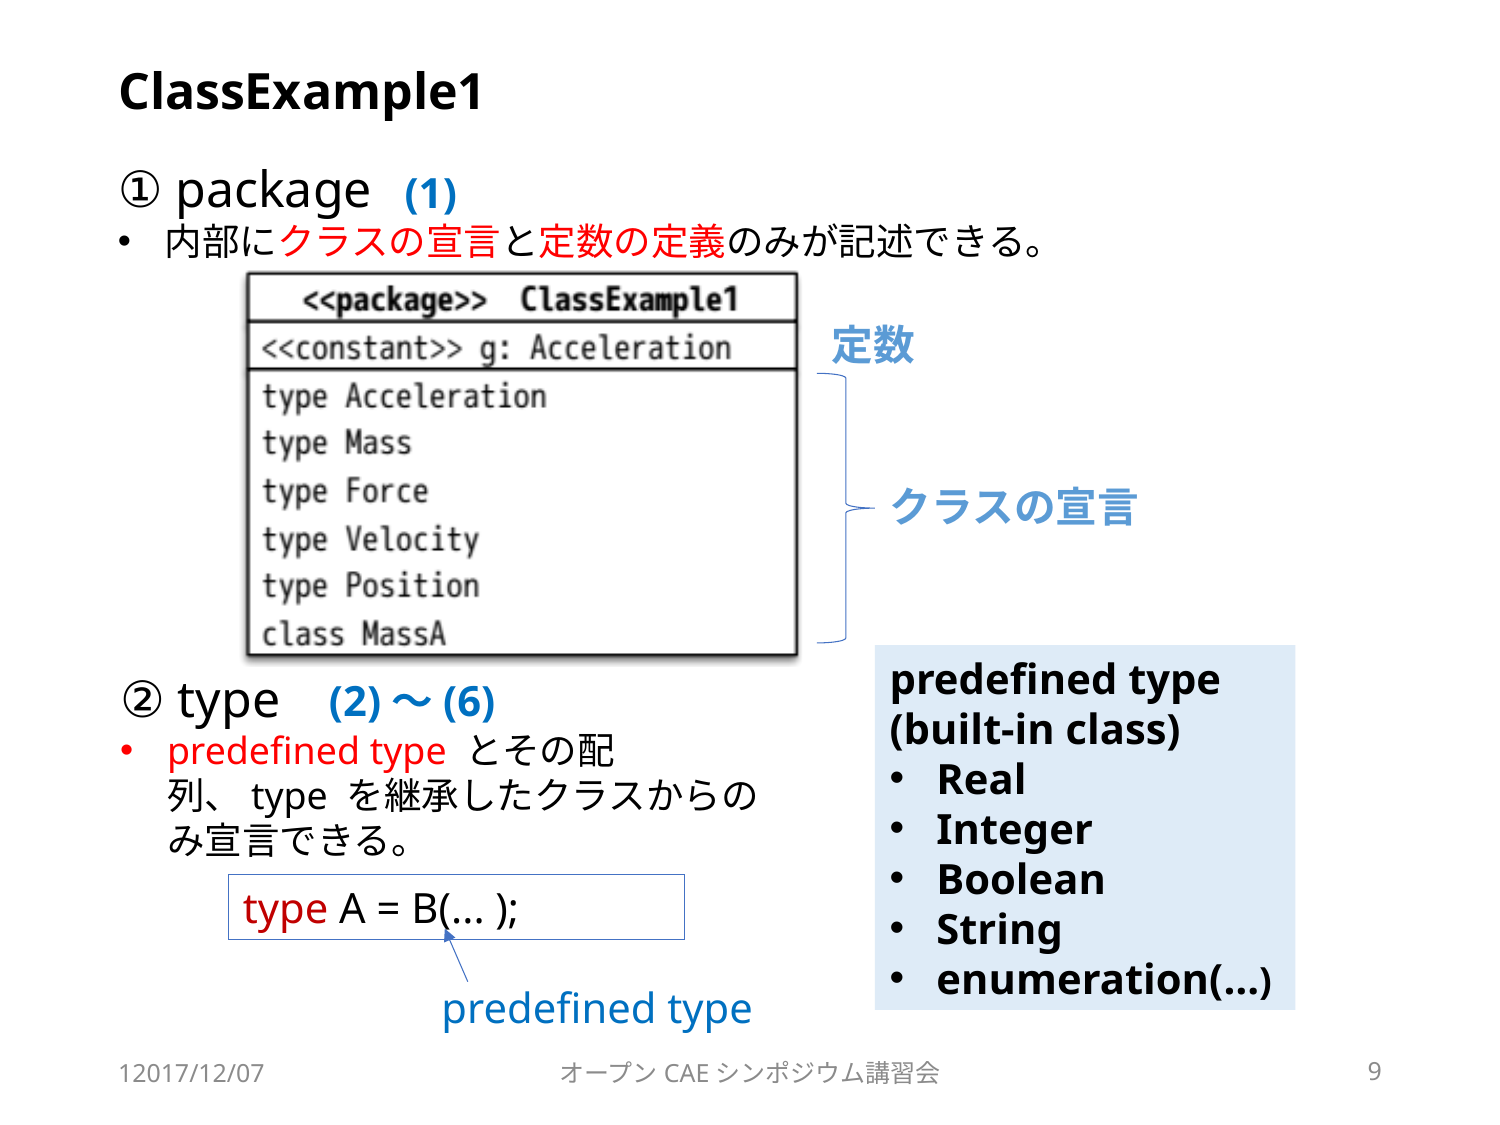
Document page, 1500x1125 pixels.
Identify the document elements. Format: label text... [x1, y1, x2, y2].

text_box type A = B(... ); [228, 874, 685, 940]
text_box (1) [389, 159, 491, 224]
text_box クラスの宣言 [874, 473, 1180, 539]
text_box (2)〜(6) [314, 667, 518, 733]
text_box [816, 372, 874, 644]
picture [236, 267, 803, 667]
title ClassExample1 [103, 59, 1397, 142]
text_box ② type predefined type とその配列、type を継承したクラスからのみ宣言できる。 [105, 659, 785, 870]
text_box ① package 内部にクラスの宣言と定数の定義のみが記述できる。 [103, 150, 1053, 271]
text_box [444, 928, 468, 982]
text_box predefined type [426, 974, 817, 1039]
slide_number 9 [1059, 1042, 1397, 1103]
text_box 定数 [816, 310, 978, 376]
text_box predefined type (built-in class) Real Integer Boolean String enumeration(…) [874, 645, 1296, 1010]
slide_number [103, 1042, 441, 1103]
footer オープンCAEシンポジウム講習会 [496, 1042, 1004, 1103]
